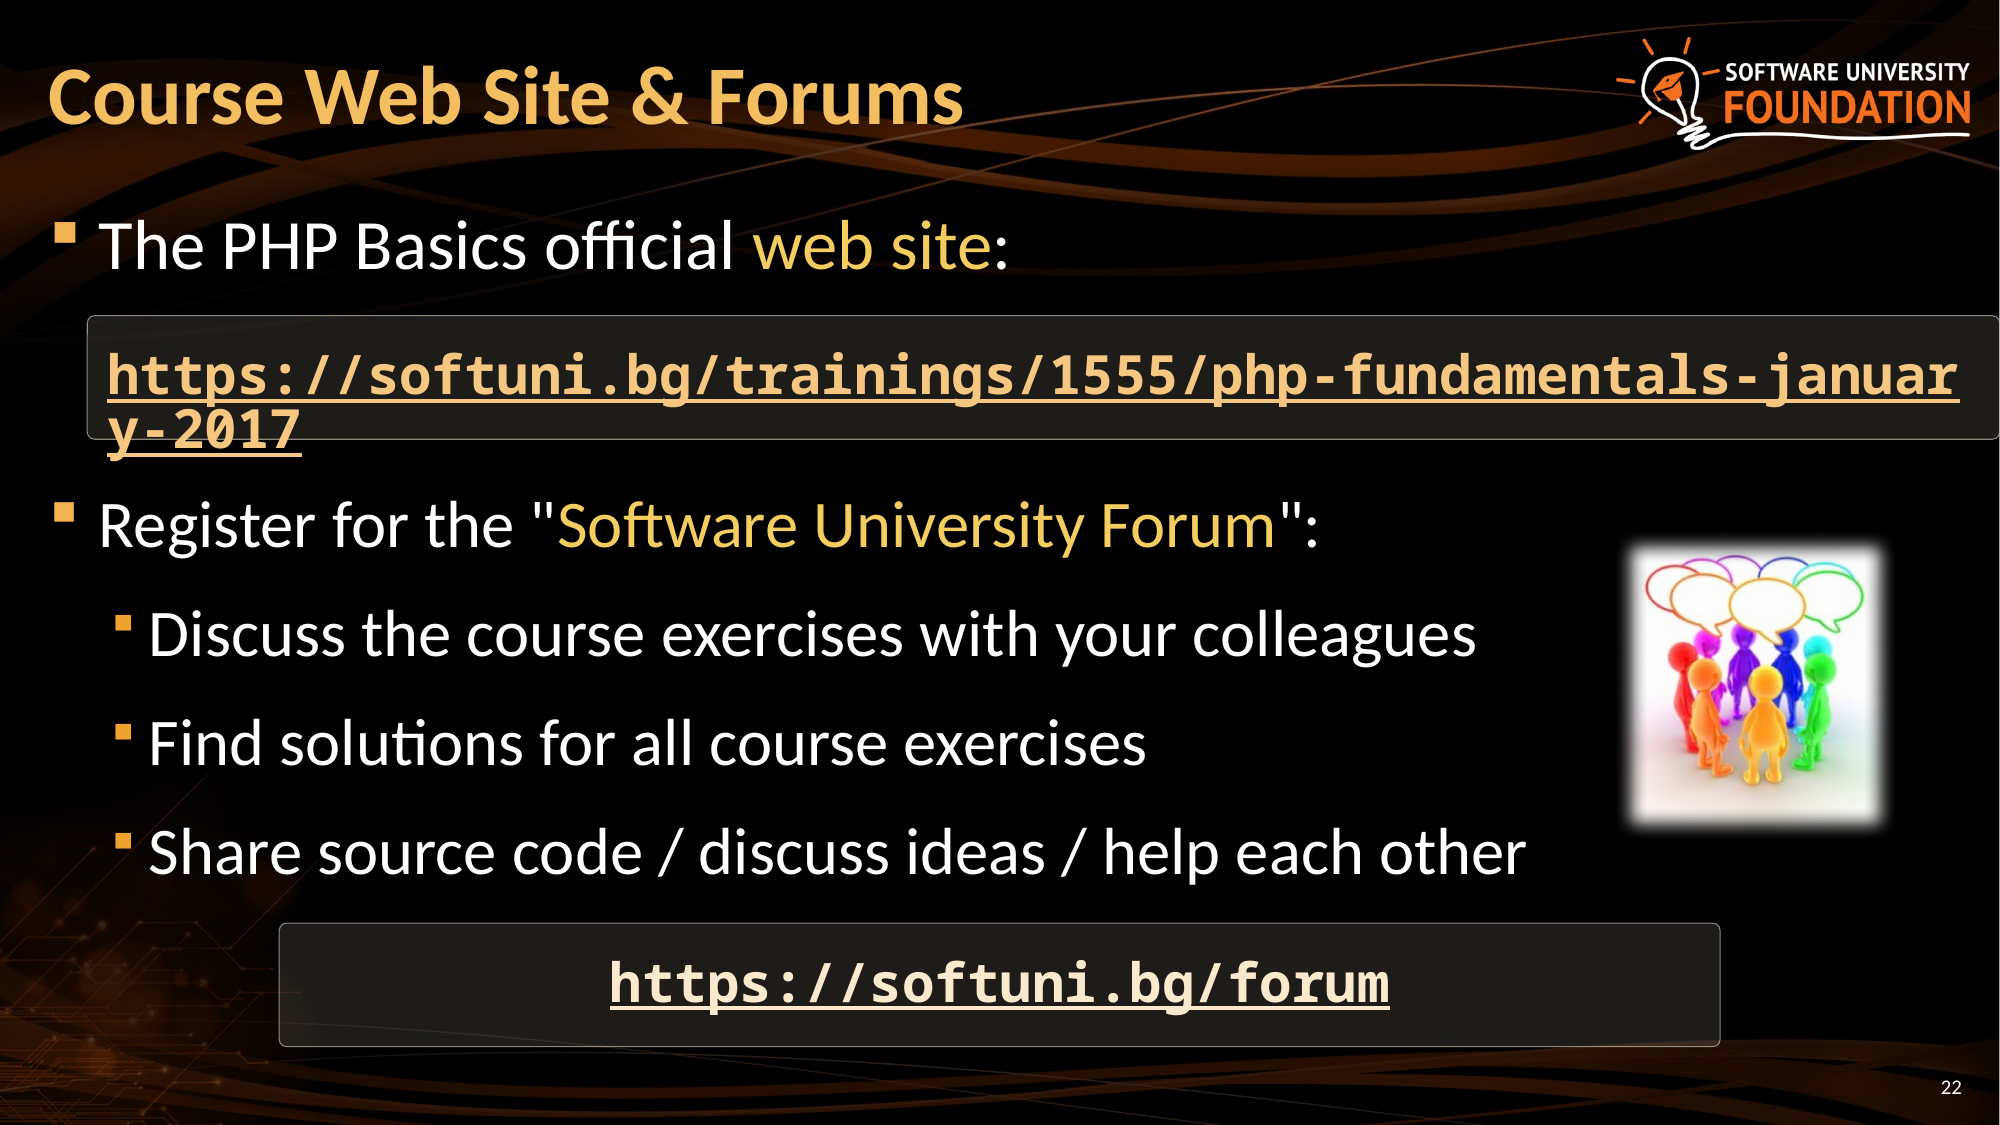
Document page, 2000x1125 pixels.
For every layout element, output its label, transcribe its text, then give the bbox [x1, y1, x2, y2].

list The PHP Basics official web site: Register for the "Software University Forum": Discuss the course exercises with your colleagues Find solutions for all course exercises Share source code / discuss ideas / help each other [31, 188, 1968, 1103]
text_box https://softuni.bg/trainings/1555/php-fundamentals-january-2017 [87, 315, 2000, 440]
text_box https://softuni.bg/forum [279, 923, 1721, 1047]
picture [1613, 529, 1898, 842]
title Course Web Site & Forums [30, 6, 1602, 189]
picture [0, 0, 2000, 1125]
